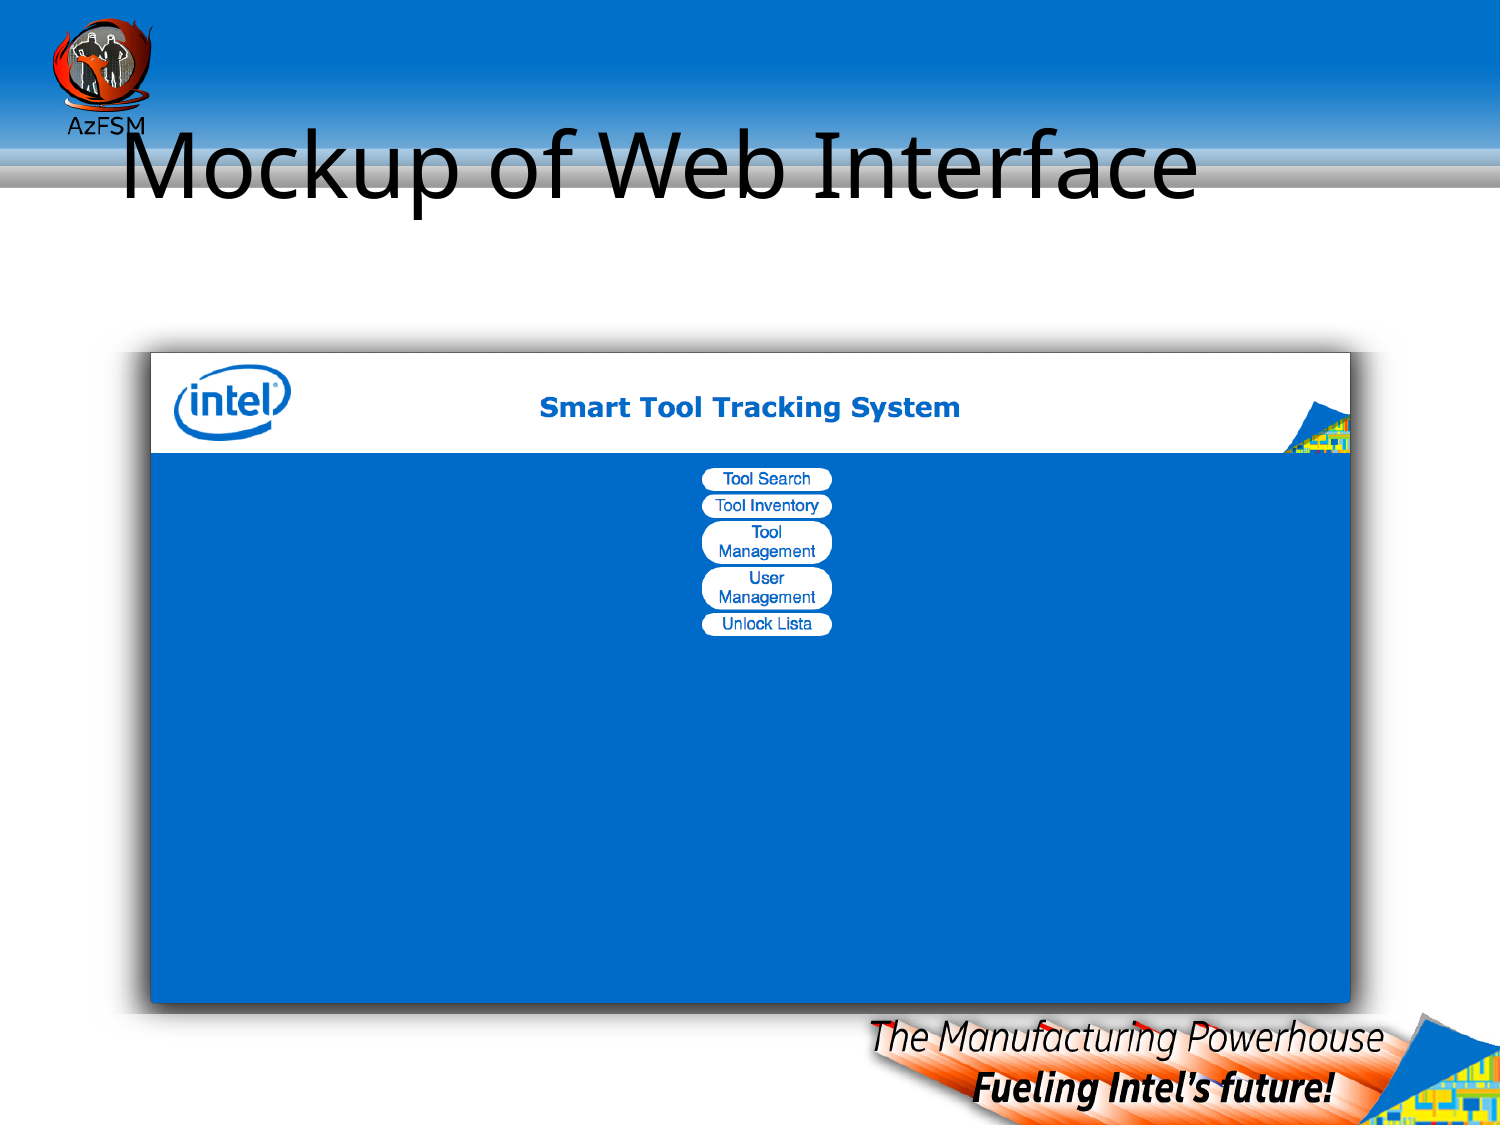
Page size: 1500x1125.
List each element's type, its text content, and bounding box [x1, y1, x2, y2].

picture [0, 0, 1500, 1125]
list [103, 352, 1397, 1014]
title Mockup of Web Interface [103, 59, 1397, 278]
